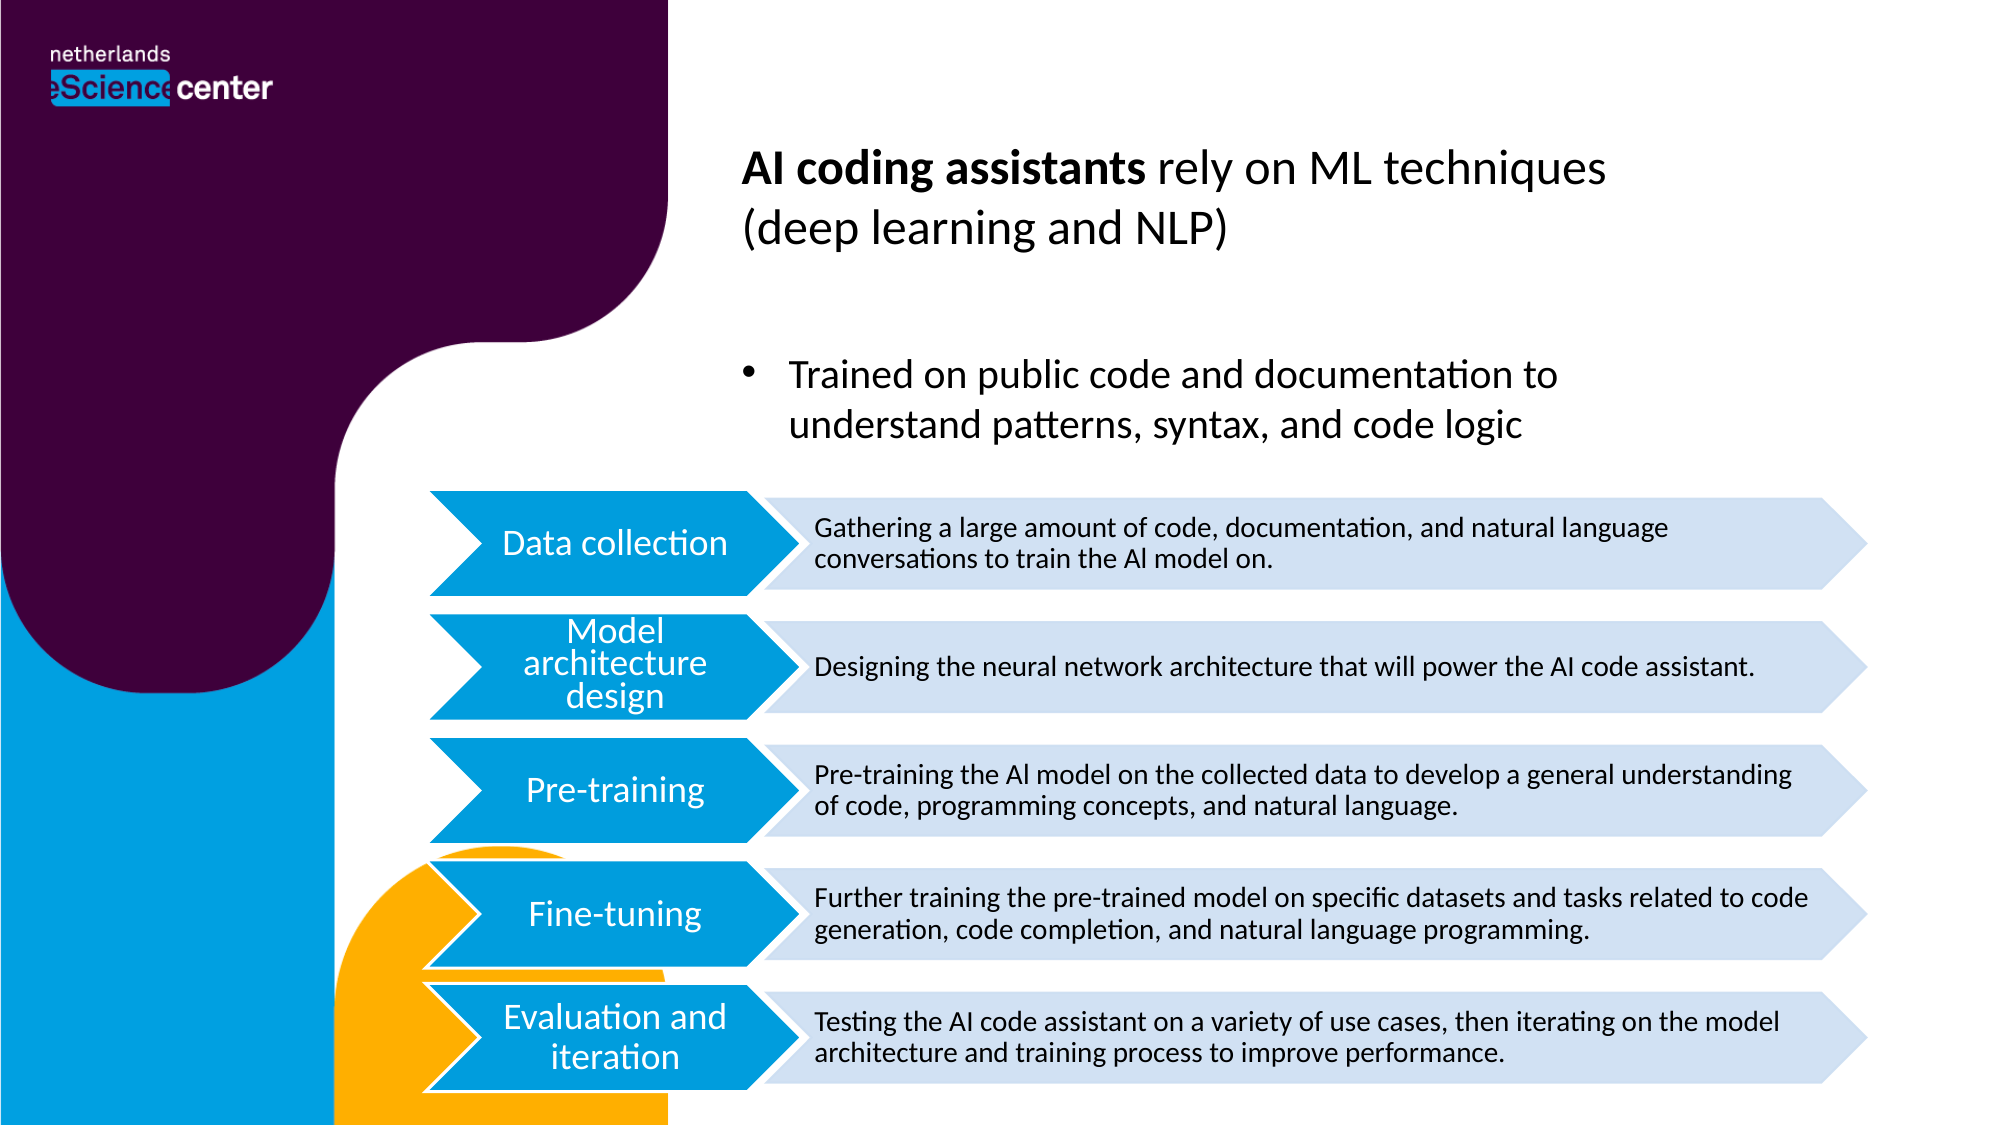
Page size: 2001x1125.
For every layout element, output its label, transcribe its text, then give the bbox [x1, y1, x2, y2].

picture [0, 0, 2001, 1125]
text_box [386, 489, 1906, 1092]
text_box AI coding assistants rely on ML techniques (deep learning and NLP) Trained on public code and documentation to understand patterns, syntax, and code logic [726, 127, 1744, 489]
